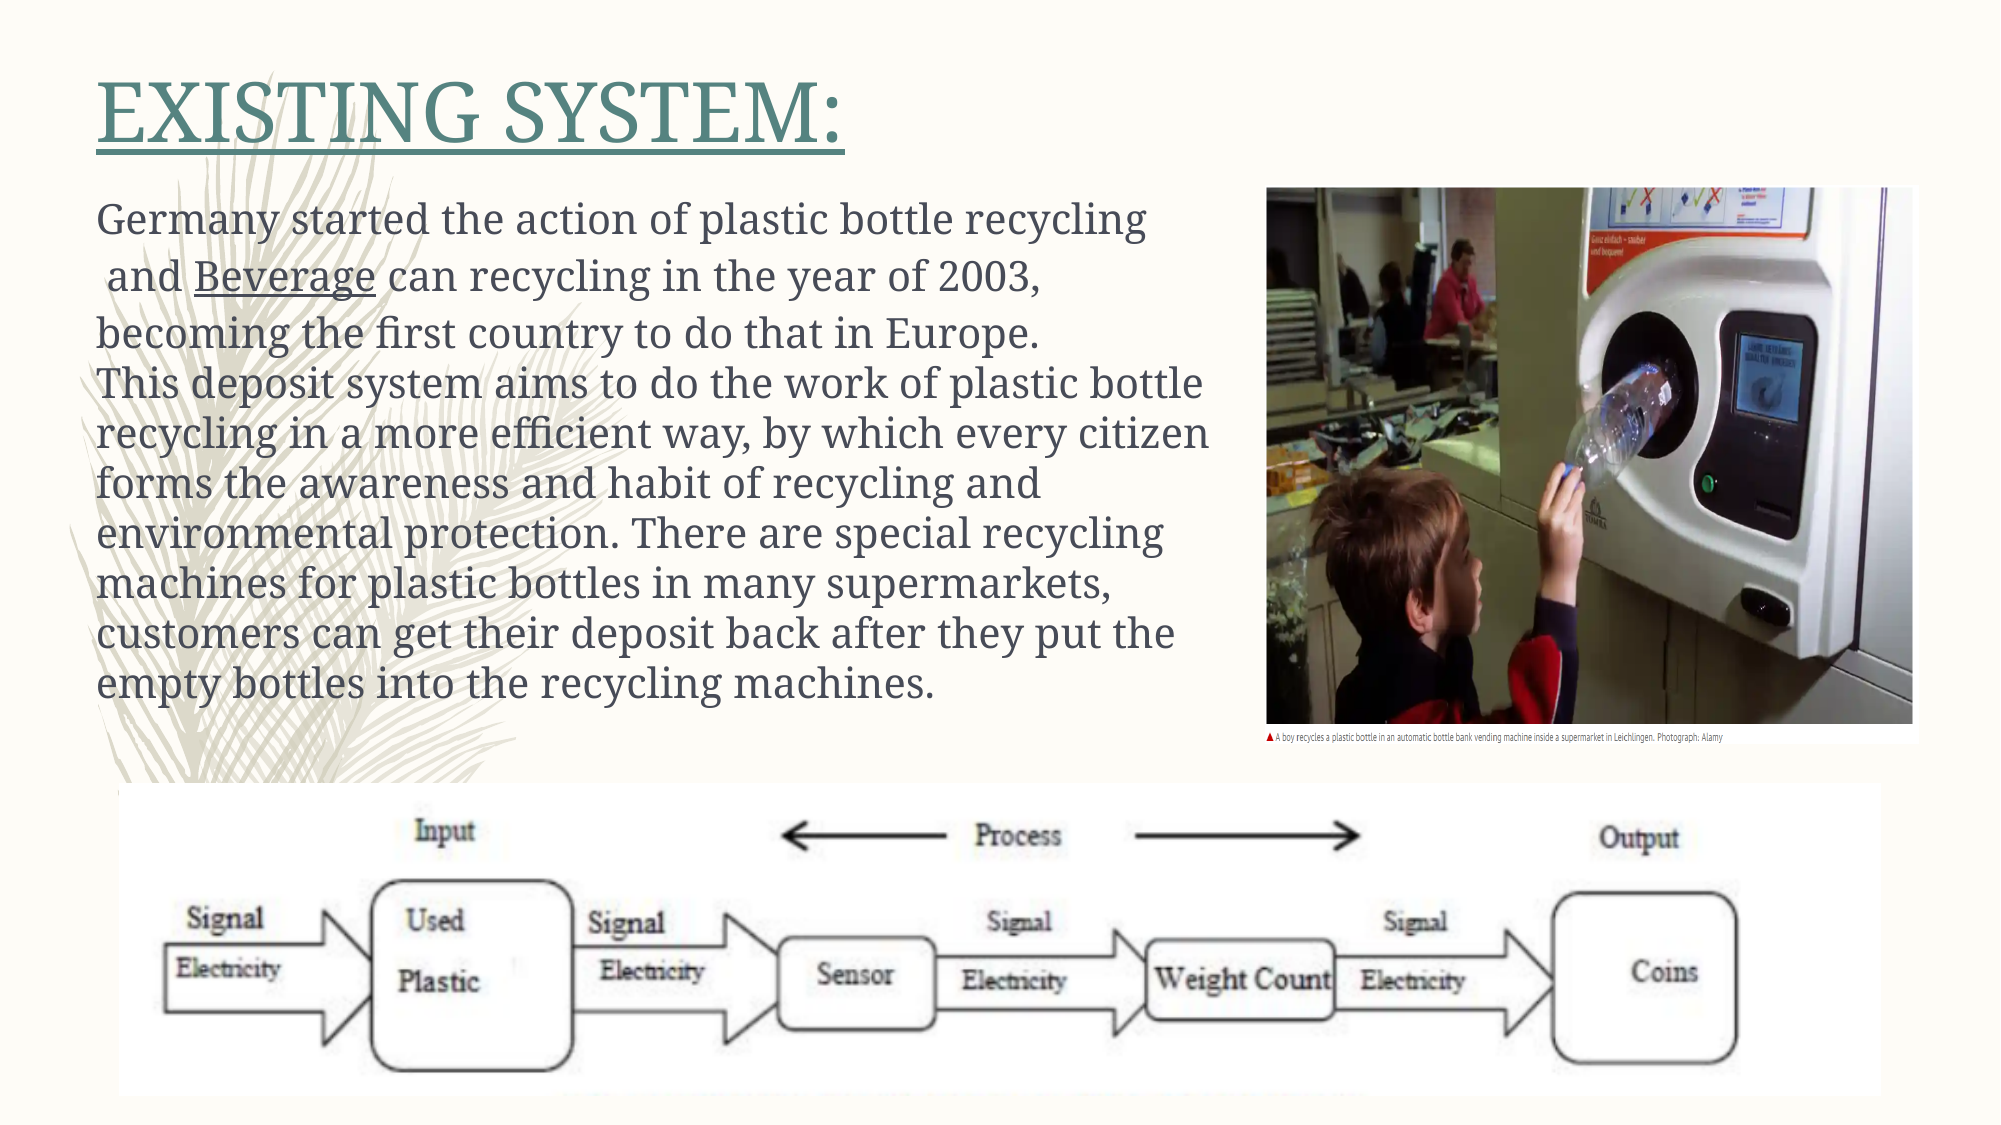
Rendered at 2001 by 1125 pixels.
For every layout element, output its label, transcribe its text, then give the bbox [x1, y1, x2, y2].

picture [1265, 184, 1920, 745]
text_box Germany started the action of plastic bottle recycling and Beverage can recycling in the year of 2003, becoming the first country to do that in Europe. This deposit system aims to do the work of plastic bottle recycling in a more efficient way, by which every citizen forms the awareness and habit of recycling and environmental protection. There are special recycling machines for plastic bottles in many supermarkets, customers can get their deposit back after they put the empty bottles into the recycling machines. [81, 185, 1243, 721]
picture [118, 783, 1882, 1097]
text_box EXISTING SYSTEM: [81, 51, 1194, 167]
